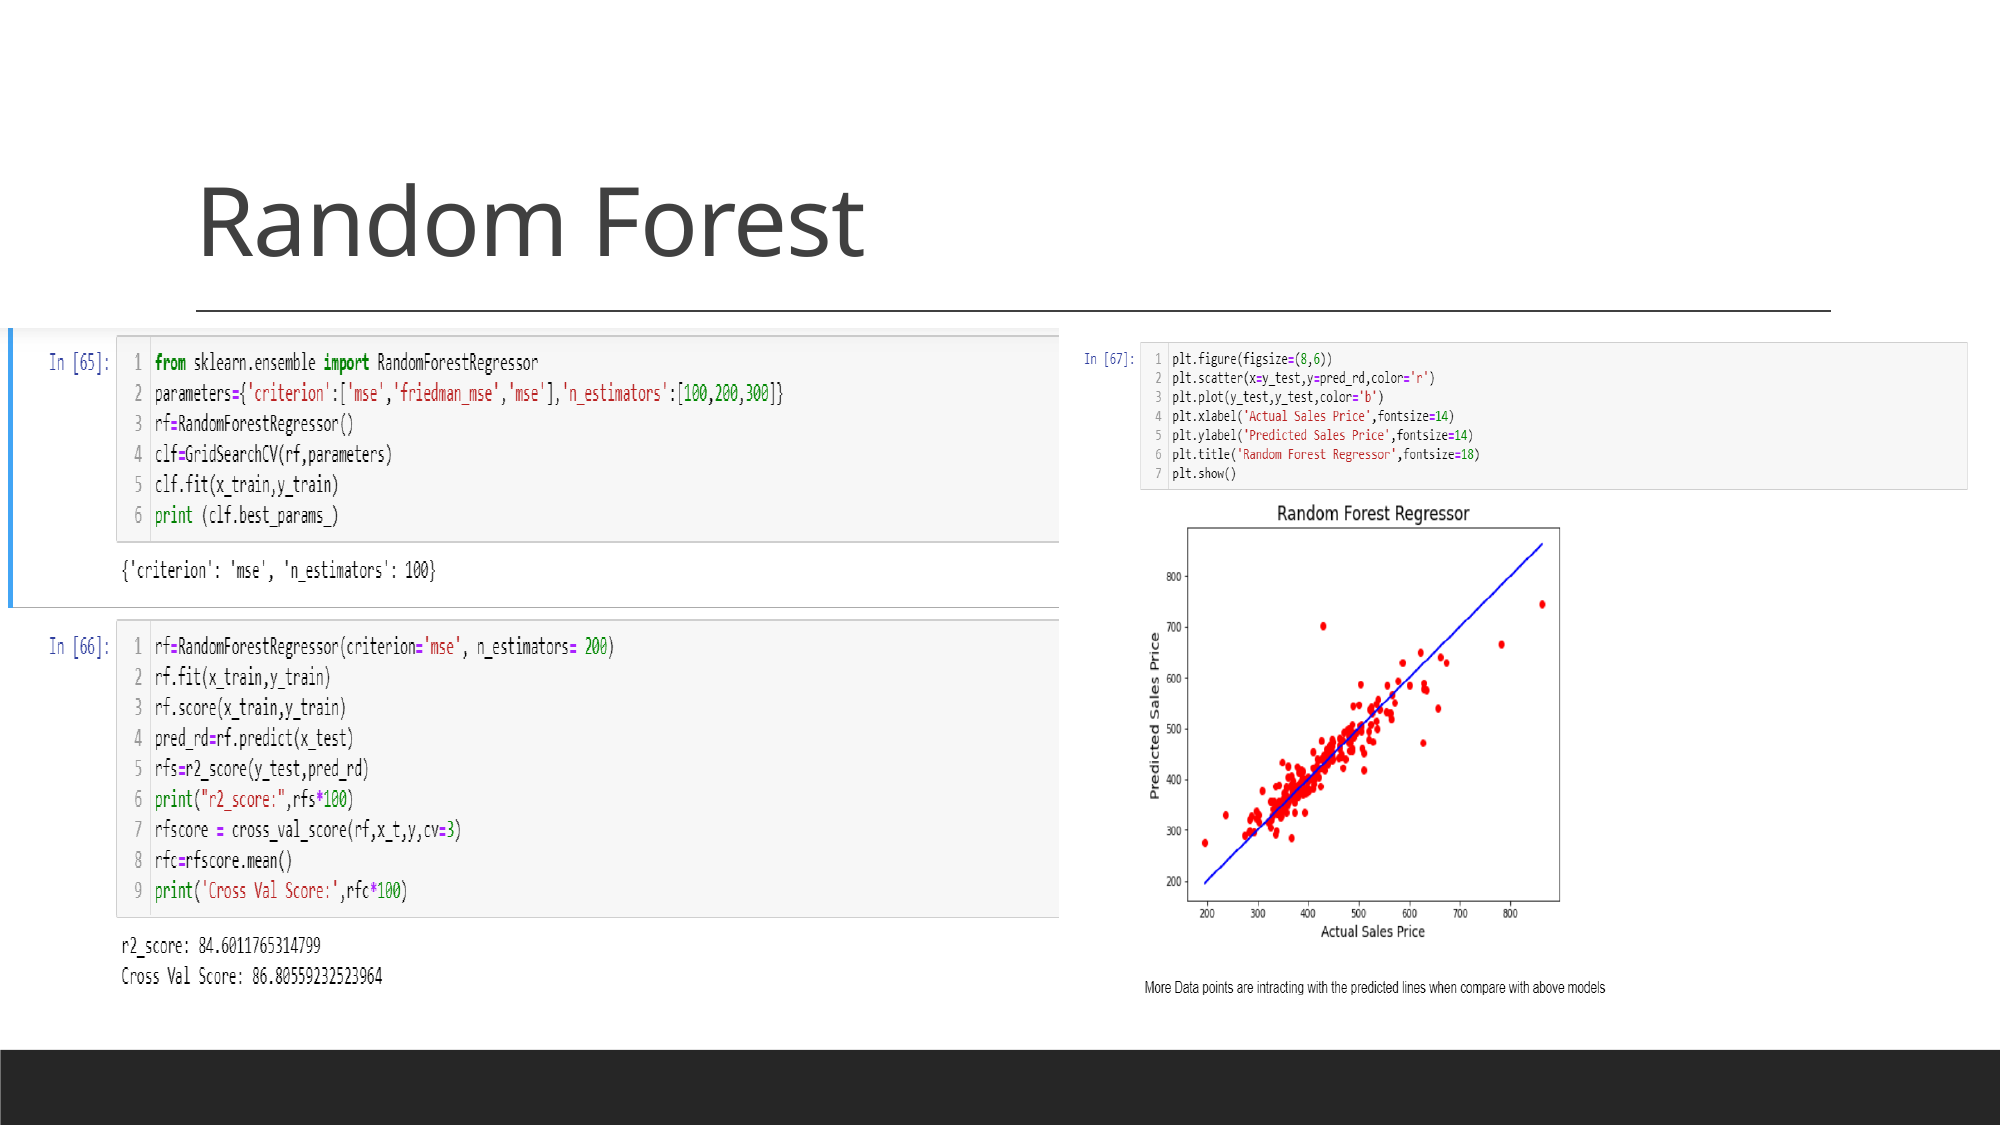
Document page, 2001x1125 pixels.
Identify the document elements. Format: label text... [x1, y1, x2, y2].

title Random Forest [180, 47, 1830, 285]
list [0, 327, 1058, 1016]
picture [1059, 327, 1979, 1016]
